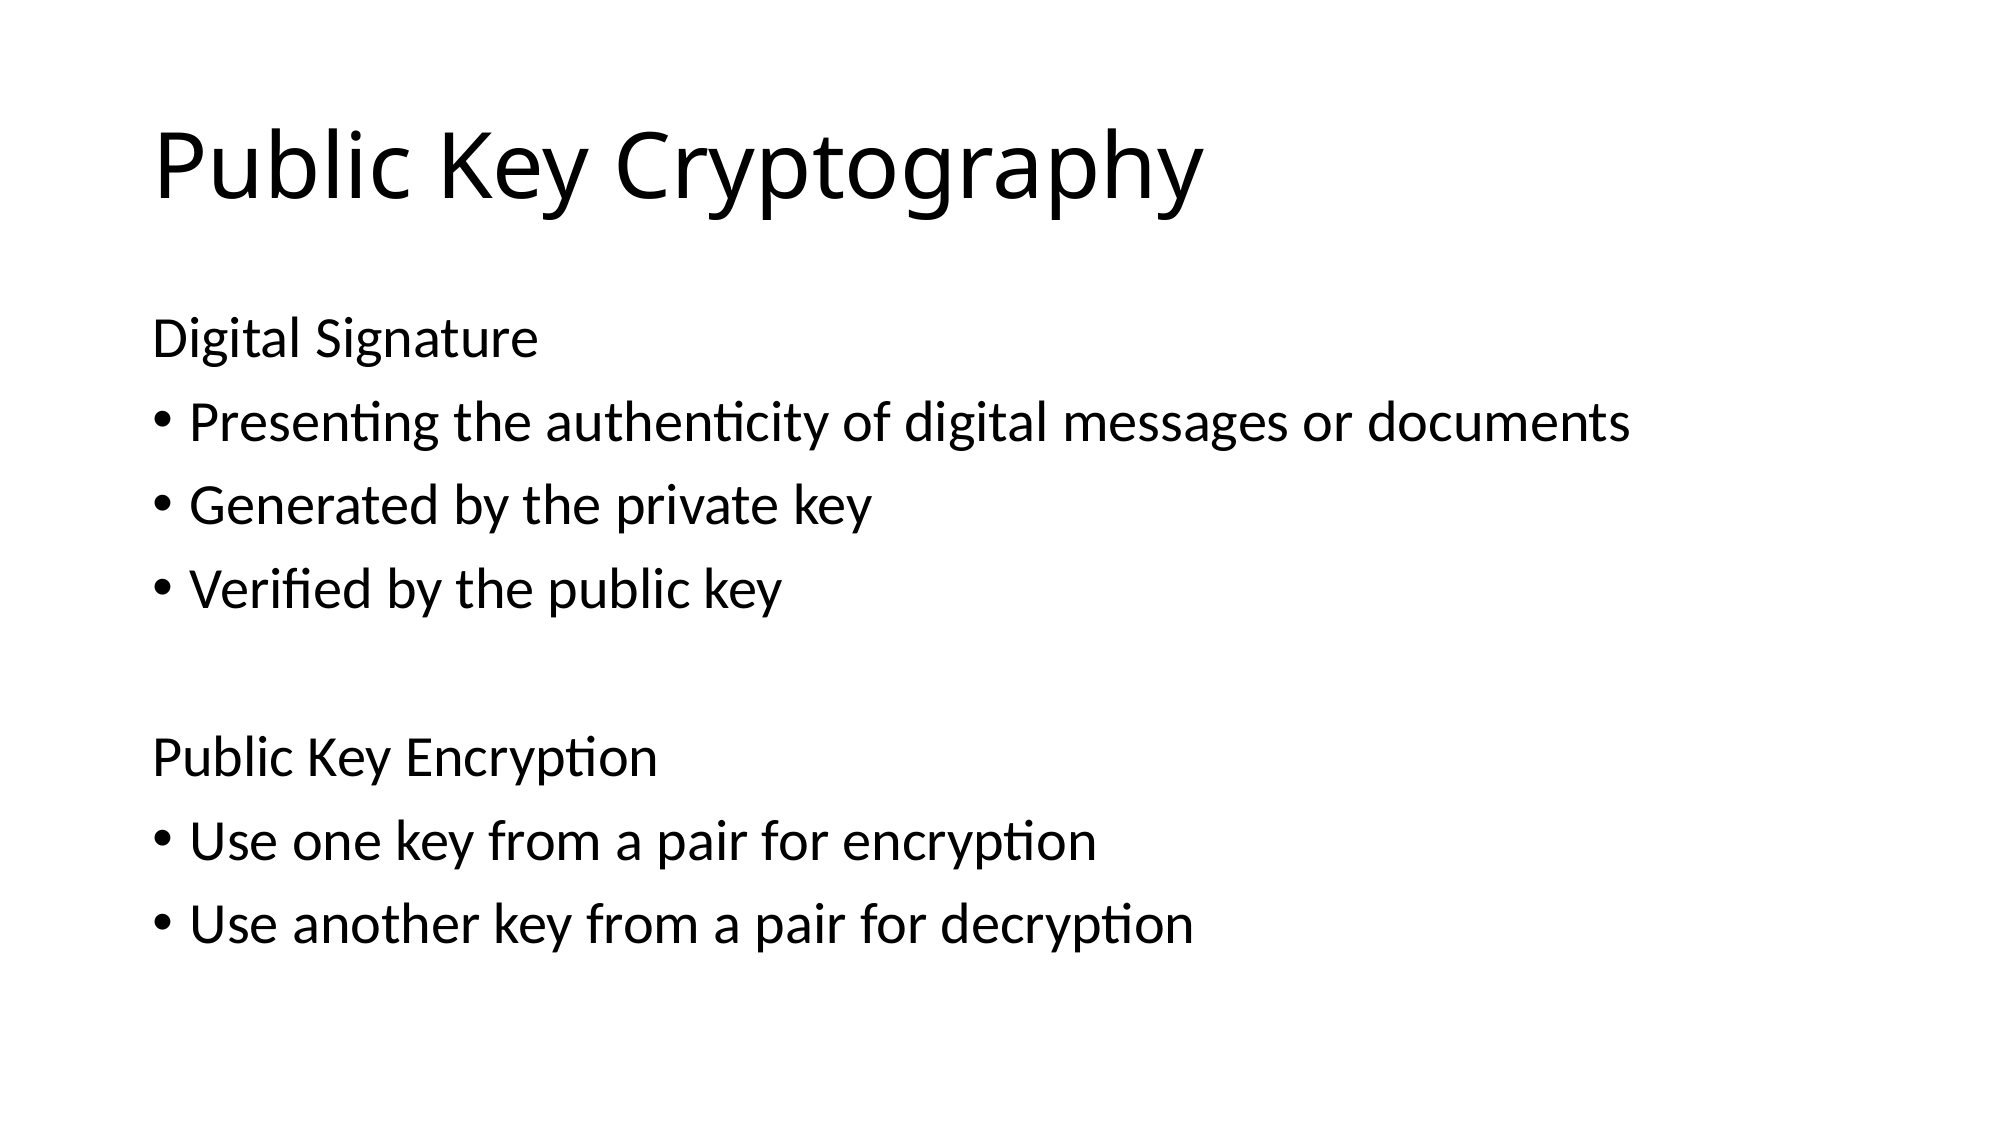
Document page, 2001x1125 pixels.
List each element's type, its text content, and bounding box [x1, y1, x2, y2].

list Digital Signature Presenting the authenticity of digital messages or documents Generated by the private key Verified by the public key Public Key Encryption Use one key from a pair for encryption Use another key from a pair for decryption [137, 299, 1863, 1014]
title Public Key Cryptography [137, 59, 1863, 278]
